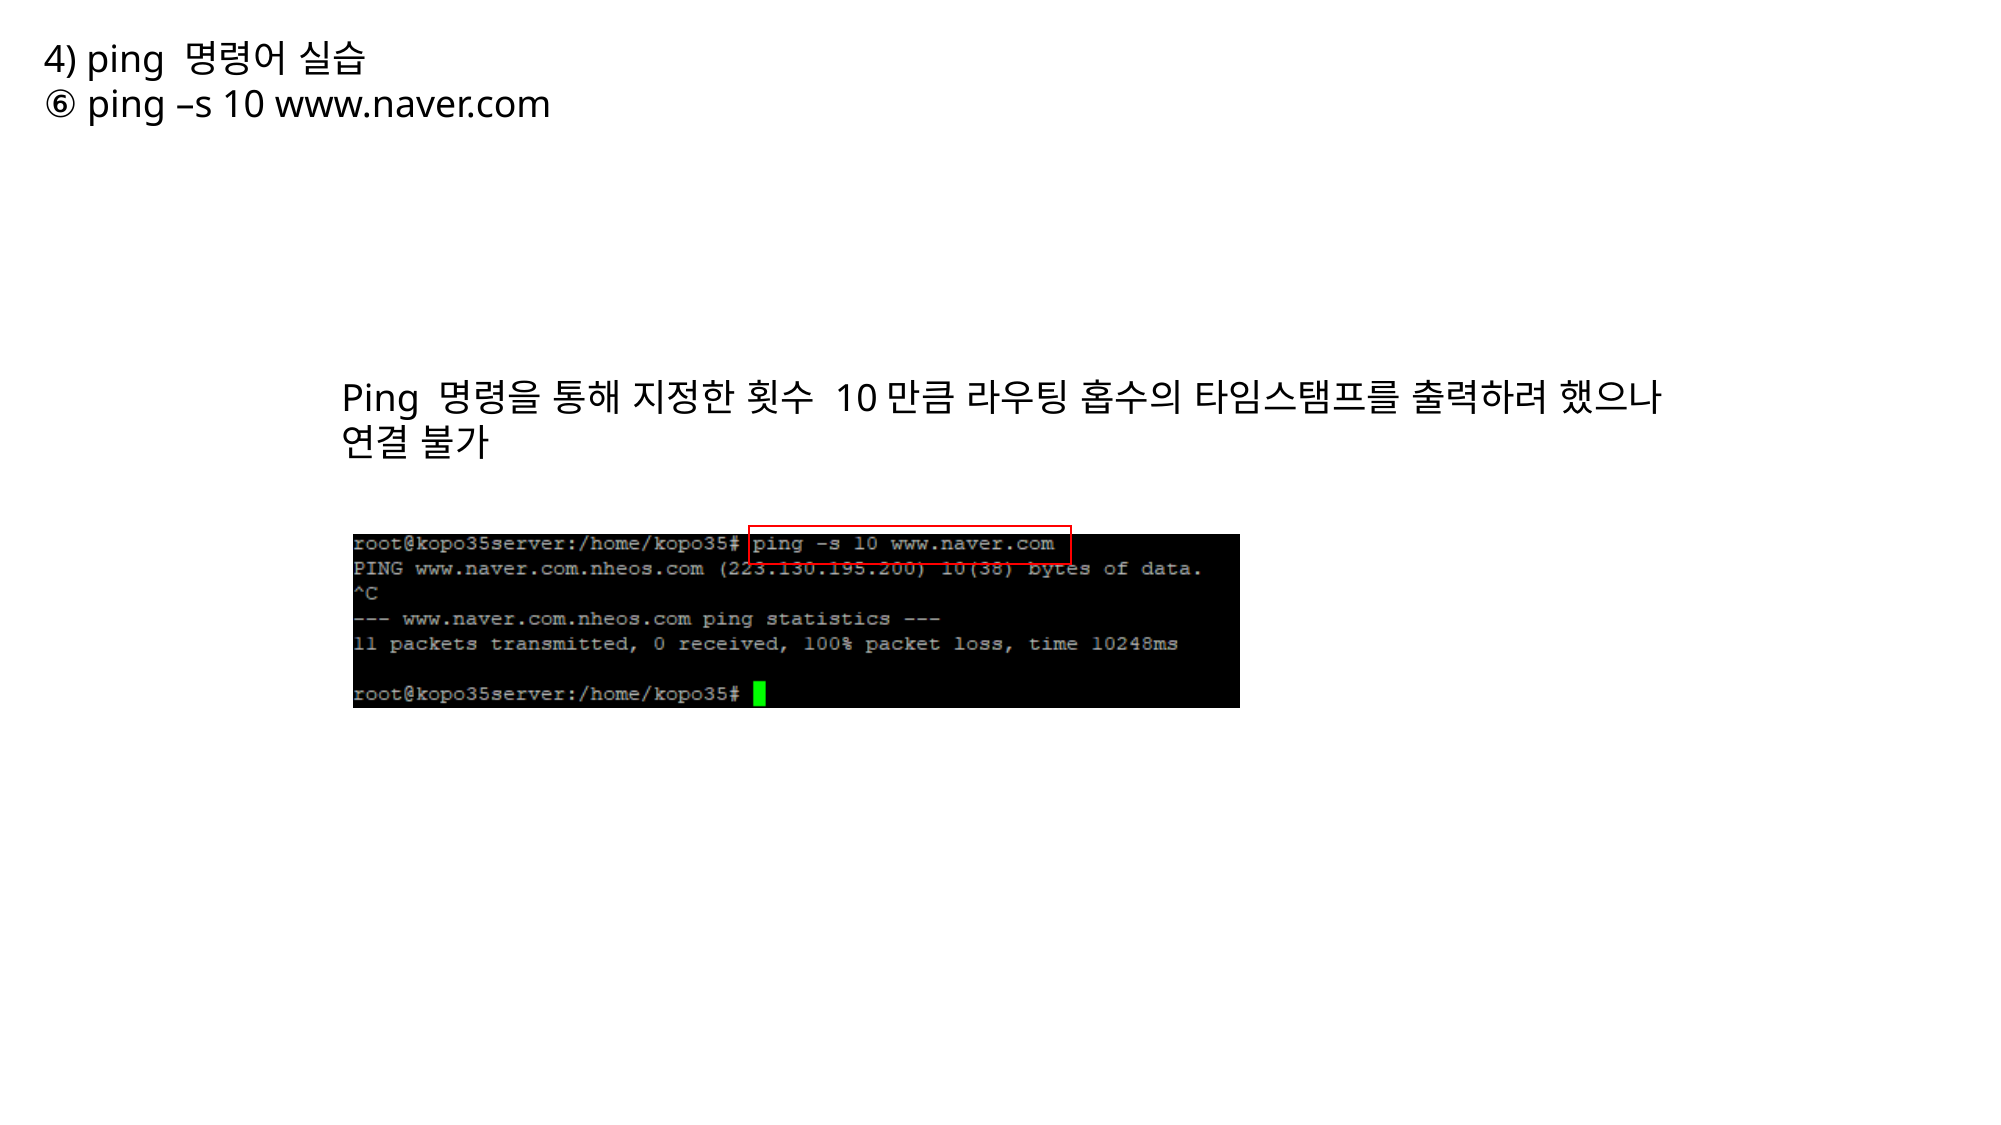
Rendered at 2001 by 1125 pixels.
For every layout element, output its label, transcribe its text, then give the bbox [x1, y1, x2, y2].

picture [353, 534, 1240, 708]
text_box [748, 525, 1072, 534]
text_box 4) ping 명령어 실습 ⑥ ping –s 10 www.naver.com [29, 27, 1030, 132]
text_box Ping 명령을 통해 지정한 횟수 10만큼 라우팅 홉수의 타임스탬프를 출력하려 했으나 연결 불가 [326, 366, 1679, 472]
